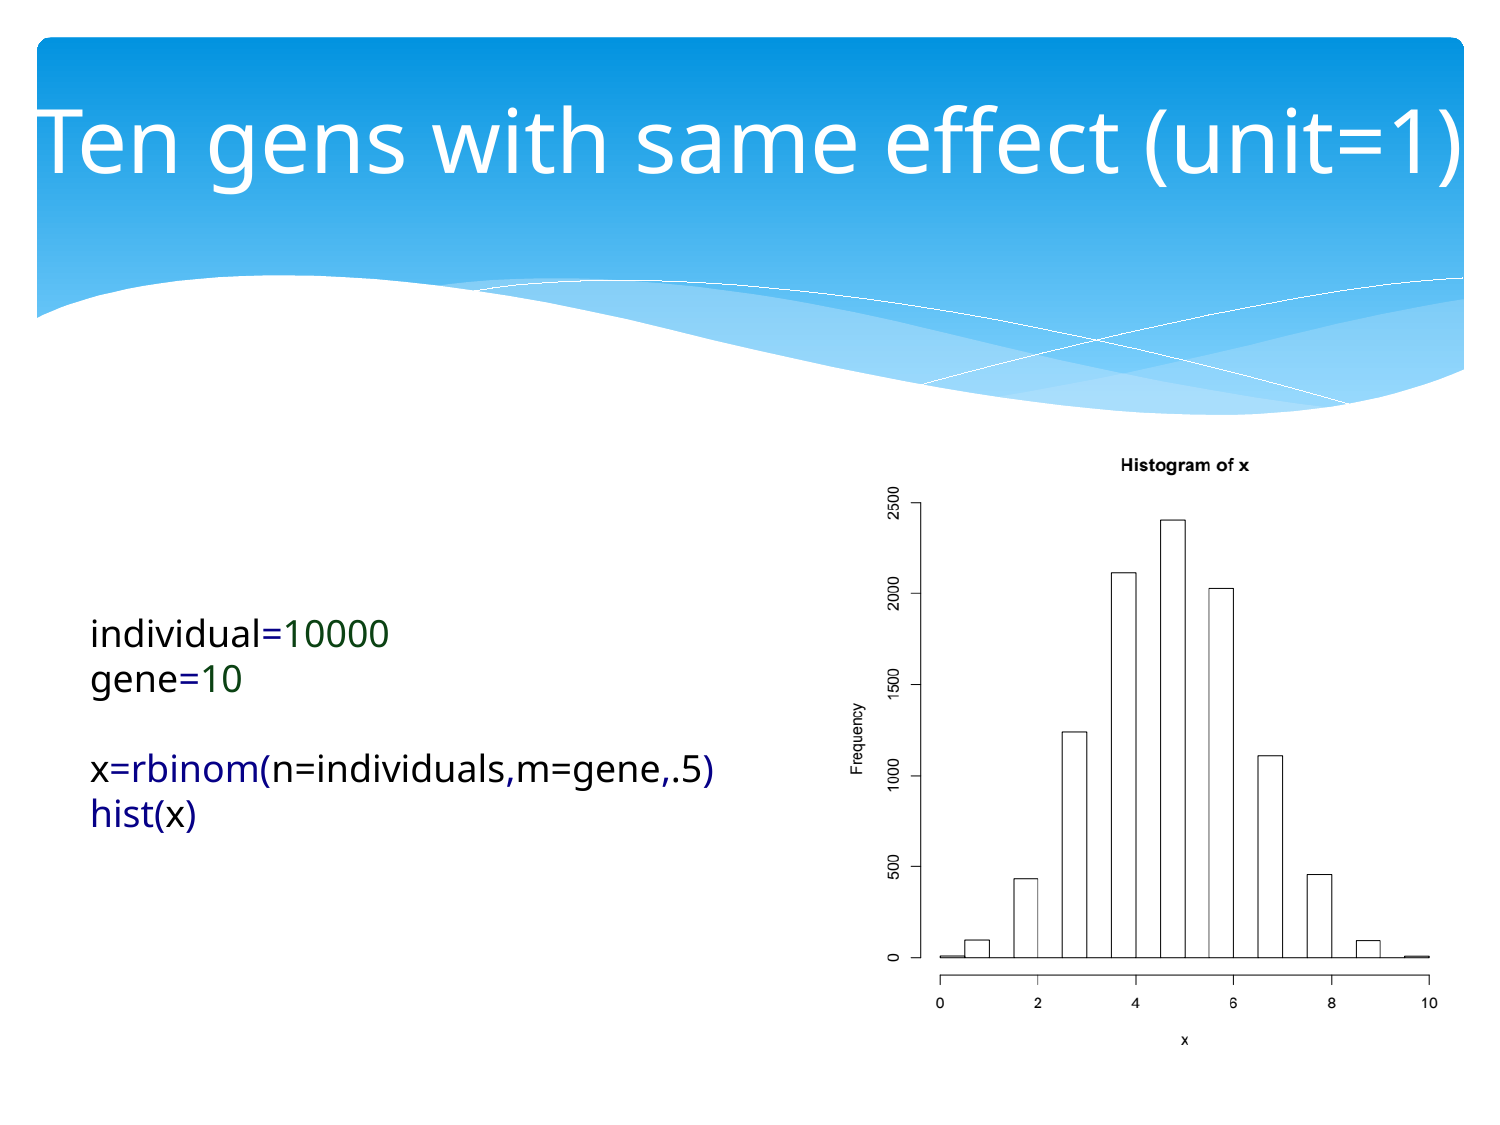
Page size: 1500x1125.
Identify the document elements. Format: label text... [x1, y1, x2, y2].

title Ten gens with same effect (unit=1) [0, 62, 1500, 213]
text_box individual=10000 gene=10 x=rbinom(n=individuals,m=gene,.5) hist(x) [74, 602, 839, 888]
picture [845, 427, 1485, 1066]
